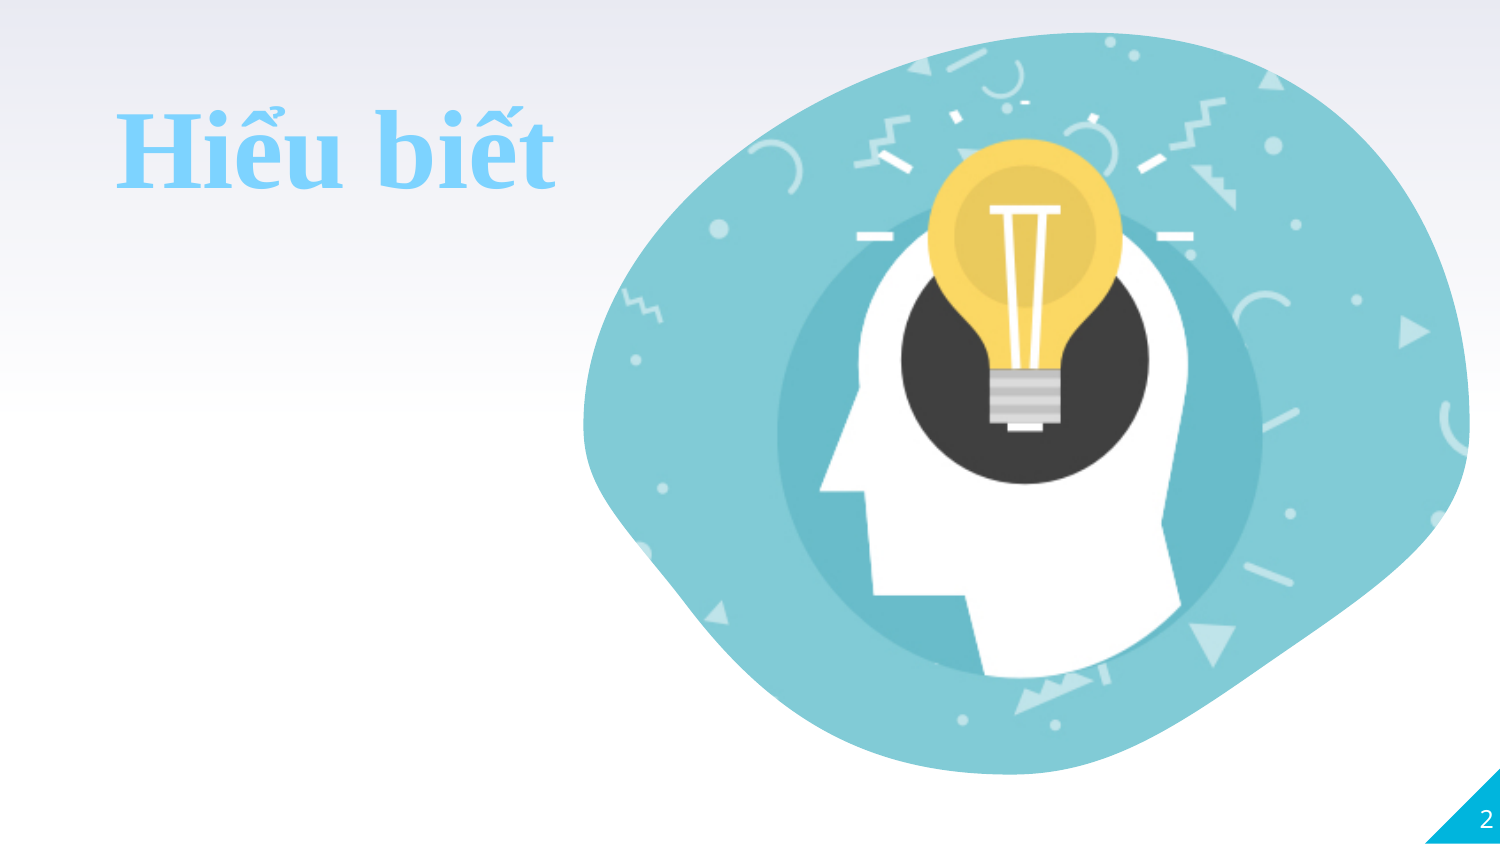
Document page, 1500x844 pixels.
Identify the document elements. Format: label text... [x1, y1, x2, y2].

text_box Hiểu biết [100, 69, 572, 219]
picture [583, 32, 1470, 775]
slide_number 2 [1418, 760, 1494, 838]
